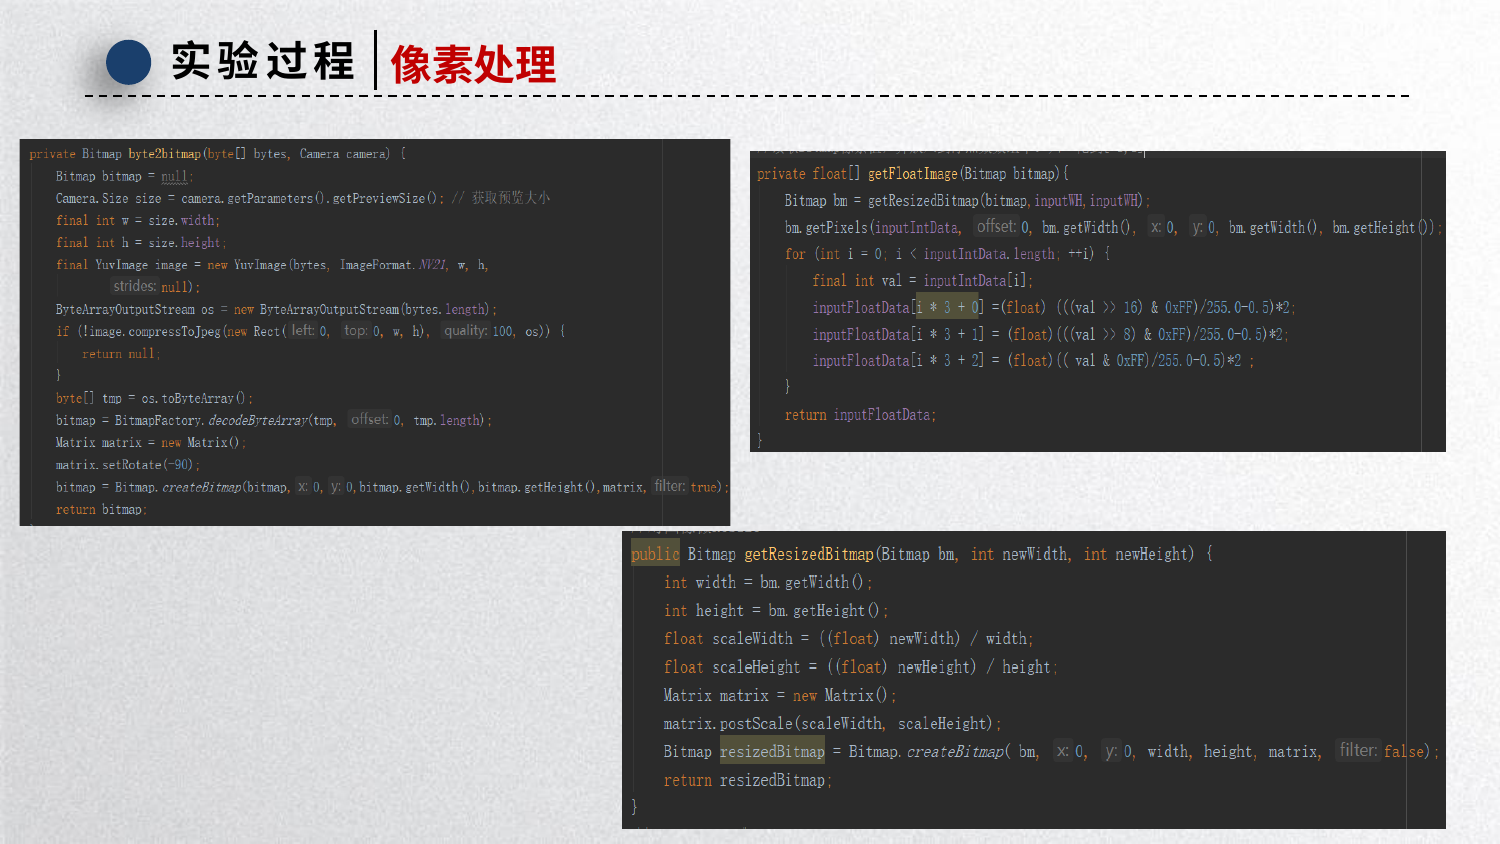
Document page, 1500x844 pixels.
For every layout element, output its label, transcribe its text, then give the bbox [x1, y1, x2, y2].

text_box [104, 37, 154, 87]
text_box 实验过程 [155, 27, 371, 92]
picture [0, 0, 1500, 844]
text_box 像素处理 [376, 30, 573, 95]
